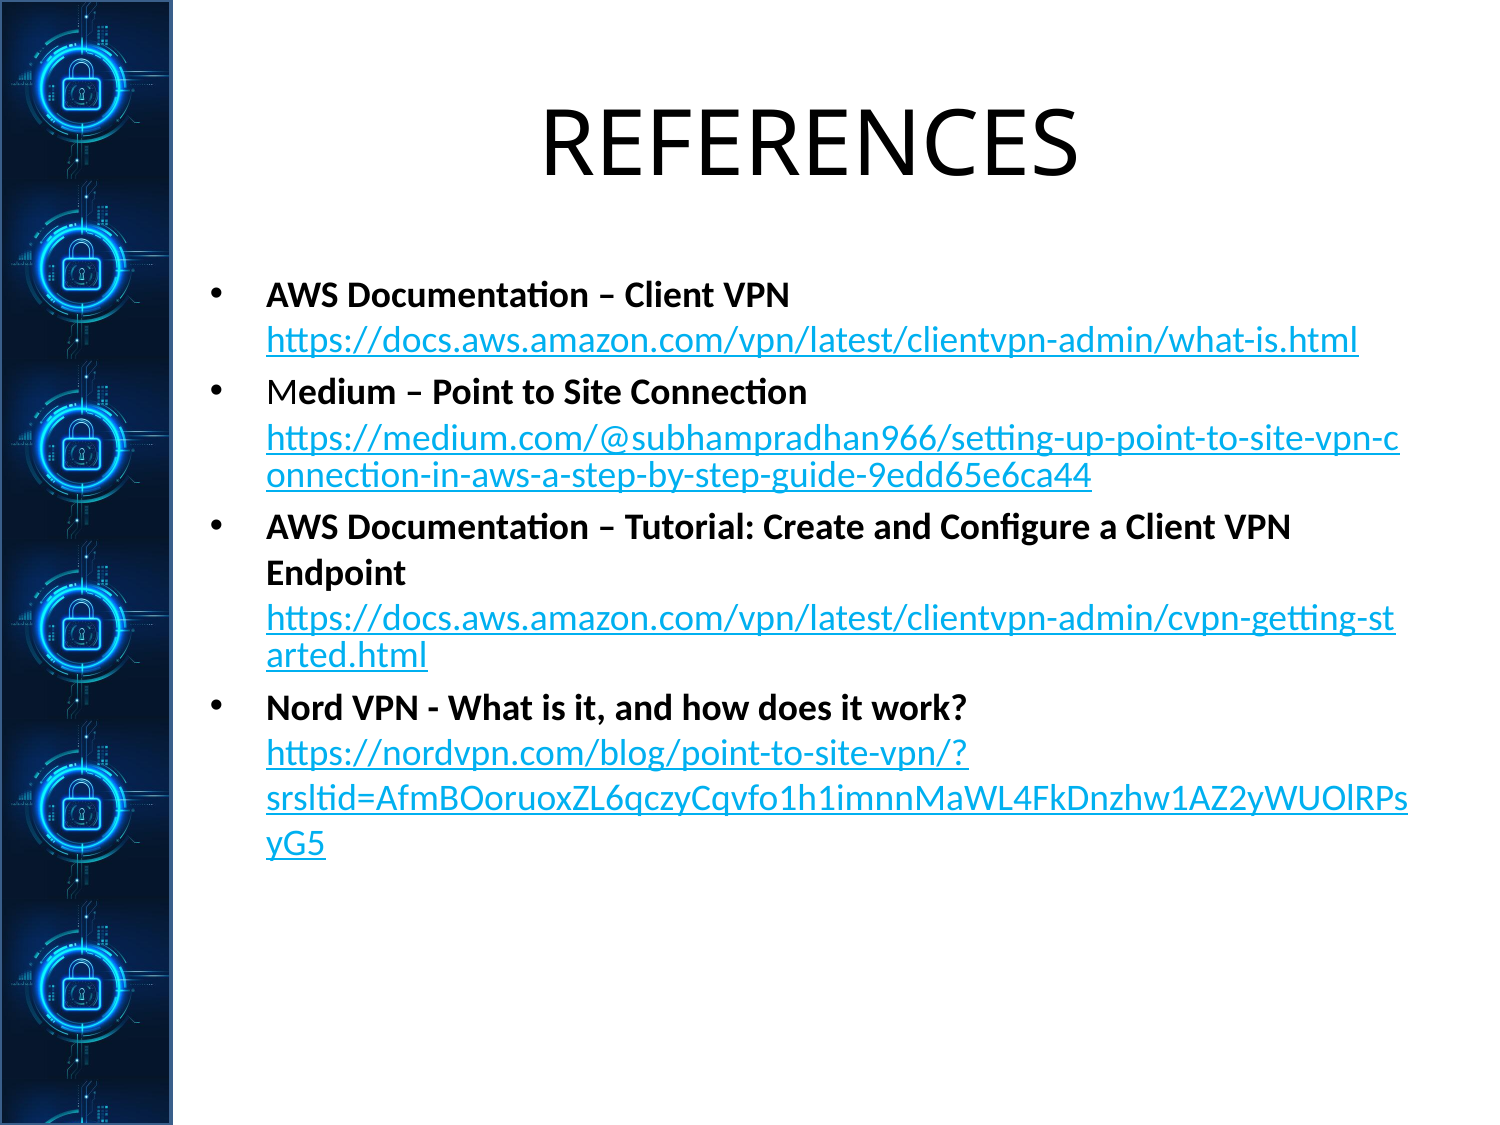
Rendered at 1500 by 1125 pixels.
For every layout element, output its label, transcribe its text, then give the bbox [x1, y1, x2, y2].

text_box [0, 0, 173, 1125]
list AWS Documentation – Client VPN https://docs.aws.amazon.com/vpn/latest/clientvpn-admin/what-is.html Medium – Point to Site Connection https://medium.com/@subhampradhan966/setting-up-point-to-site-vpn-connection-in-aws-a-step-by-step-guide-9edd65e6ca44 AWS Documentation – Tutorial: Create and Configure a Client VPN Endpoint https://docs.aws.amazon.com/vpn/latest/clientvpn-admin/cvpn-getting-started.html Nord VPN - What is it, and how does it work? https://nordvpn.com/blog/point-to-site-vpn/?srsltid=AfmBOoruoxZL6qczyCqvfo1h1imnnMaWL4FkDnzhw1AZ2yWUOlRPsyG5 [194, 262, 1425, 1005]
title REFERENCES [194, 45, 1425, 233]
